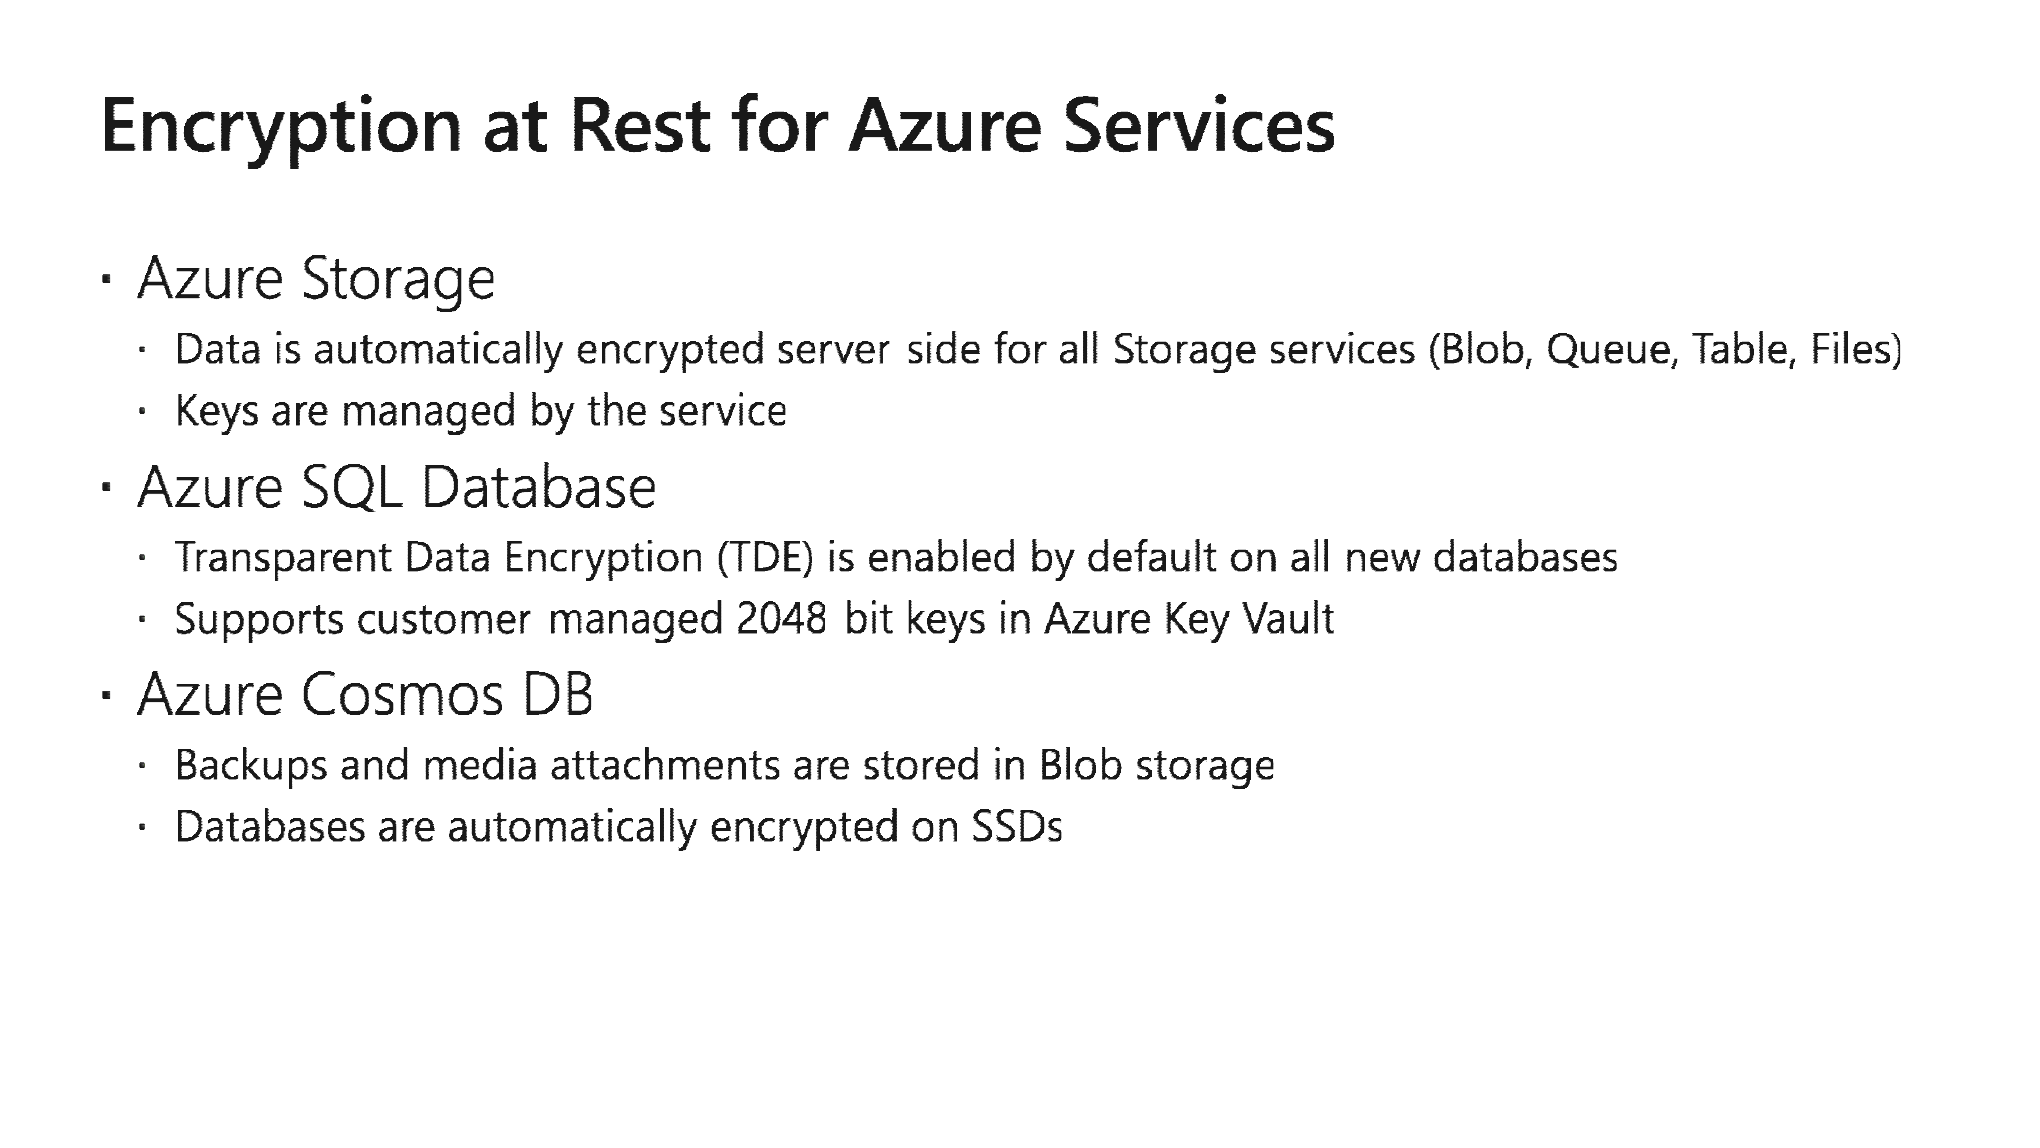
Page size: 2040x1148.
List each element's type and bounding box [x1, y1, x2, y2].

text_box [139, 407, 145, 414]
text_box [551, 600, 826, 643]
text_box [139, 554, 145, 561]
text_box [178, 747, 1274, 790]
text_box [139, 823, 145, 830]
text_box [137, 462, 655, 512]
text_box [137, 255, 494, 313]
text_box [178, 331, 890, 374]
text_box [908, 331, 1901, 374]
text_box [847, 600, 1334, 643]
text_box [137, 671, 592, 715]
text_box [139, 615, 145, 622]
text_box [102, 691, 111, 699]
text_box [175, 539, 1617, 582]
text_box [176, 602, 531, 643]
text_box [178, 808, 1062, 851]
text_box [178, 392, 786, 435]
text_box [105, 93, 1334, 169]
text_box [892, 349, 904, 353]
text_box [139, 346, 145, 353]
text_box [139, 762, 145, 769]
text_box [102, 482, 111, 491]
text_box [102, 274, 111, 283]
